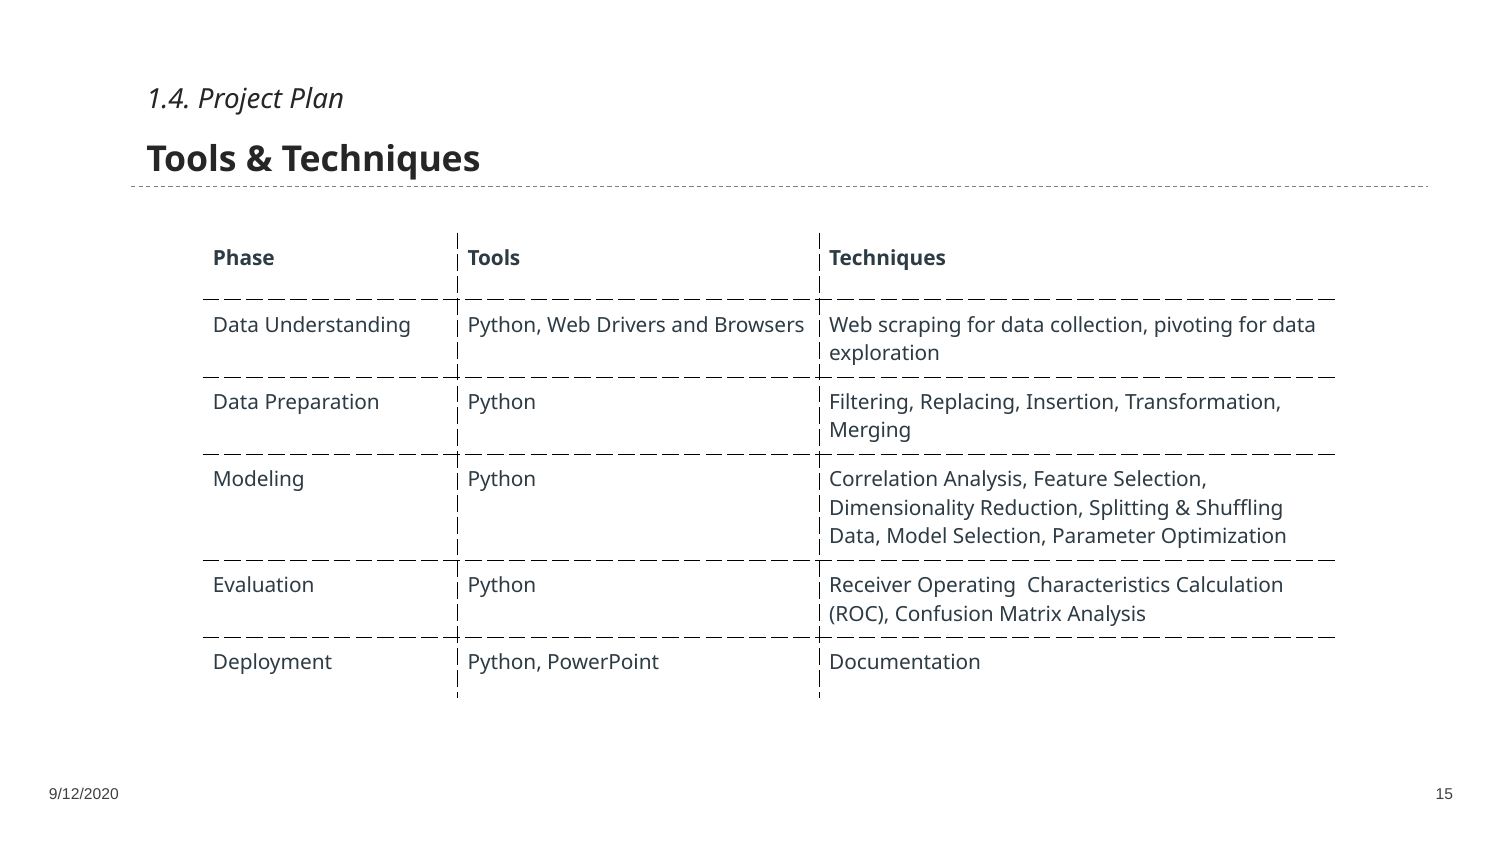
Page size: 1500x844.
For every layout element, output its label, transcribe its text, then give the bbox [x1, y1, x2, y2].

table_cell Data Preparation [203, 377, 457, 454]
table_cell Receiver Operating Characteristics Calculation (ROC), Confusion Matrix Analysis [819, 560, 1336, 637]
slide_number 15 [1288, 776, 1469, 810]
table_cell Python, PowerPoint [457, 637, 819, 698]
table_cell Filtering, Replacing, Insertion, Transformation, Merging [819, 377, 1336, 454]
table_header Techniques [819, 233, 1336, 299]
table_cell Modeling [203, 454, 457, 560]
table_cell Evaluation [203, 560, 457, 637]
table_cell Documentation [819, 637, 1336, 698]
table_cell Web scraping for data collection, pivoting for data exploration [819, 299, 1336, 377]
table_header Phase [203, 233, 457, 299]
table_header Tools [457, 233, 819, 299]
table_cell Python [457, 560, 819, 637]
table_cell Python [457, 454, 819, 560]
table_cell Python [457, 377, 819, 454]
table_cell Python, Web Drivers and Browsers [457, 299, 819, 377]
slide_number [33, 776, 372, 810]
text_box 1.4. Project Plan Tools & Techniques [131, 56, 1429, 185]
table_cell Deployment [203, 637, 457, 698]
table_cell Correlation Analysis, Feature Selection, Dimensionality Reduction, Splitting & Shuffling Data, Model Selection, Parameter Optimization [819, 454, 1336, 560]
table_cell Data Understanding [203, 299, 457, 377]
